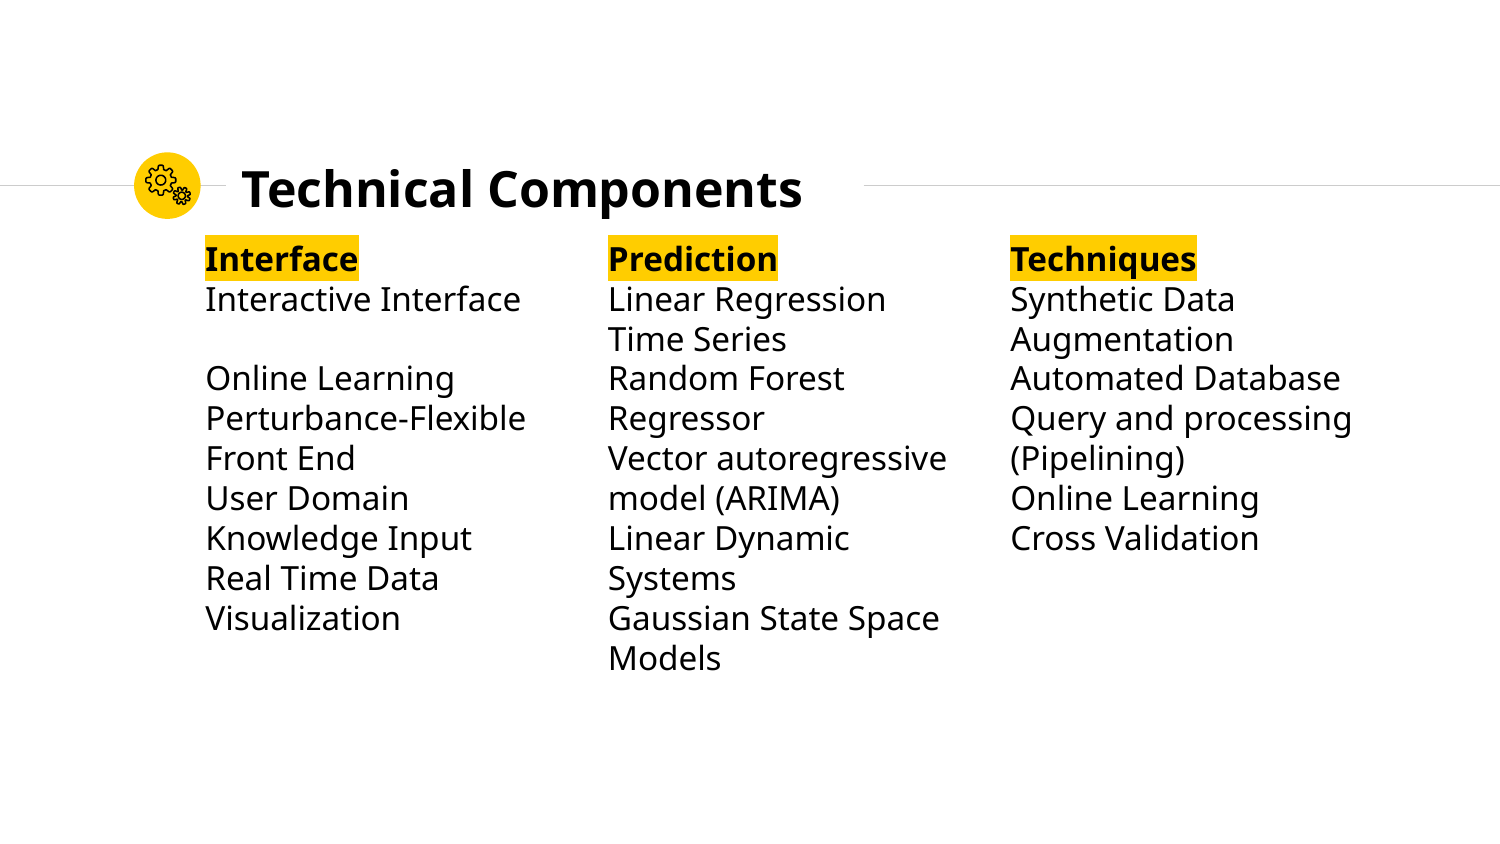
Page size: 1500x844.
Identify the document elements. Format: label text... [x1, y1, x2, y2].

list Techniques Synthetic Data Augmentation Automated Database Query and processing (Pipelining) Online Learning Cross Validation [995, 222, 1379, 422]
list Prediction Linear Regression Time Series Random Forest Regressor Vector autoregressive model (ARIMA) Linear Dynamic Systems Gaussian State Space Models [592, 222, 976, 422]
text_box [145, 164, 191, 205]
title Technical Components [226, 151, 863, 223]
list Interface Interactive Interface Online Learning Perturbance-Flexible Front End User Domain Knowledge Input Real Time Data Visualization [190, 222, 574, 422]
